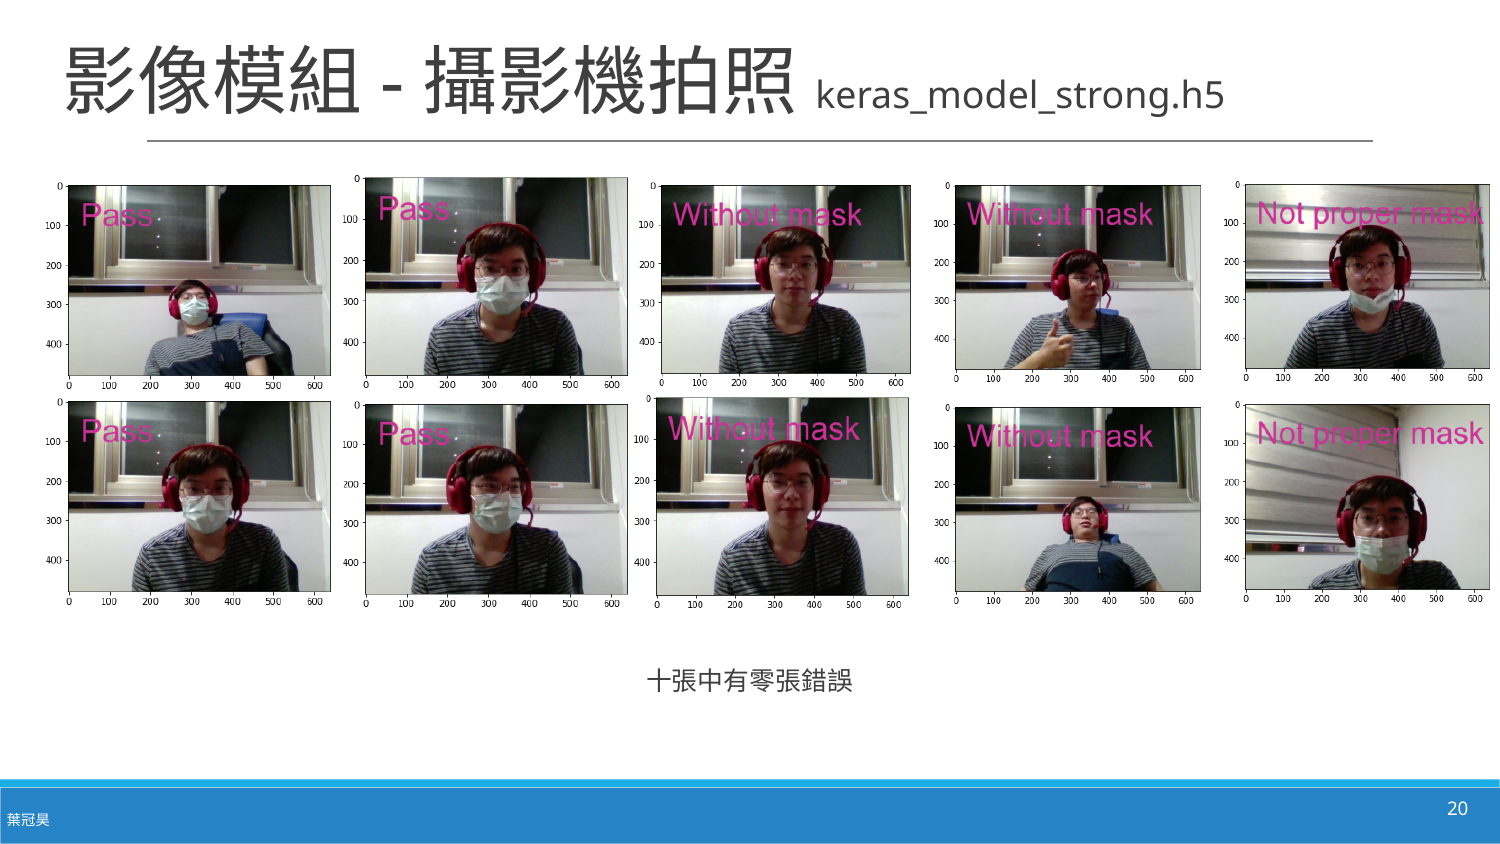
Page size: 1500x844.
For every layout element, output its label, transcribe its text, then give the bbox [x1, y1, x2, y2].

list 十張中有零張錯誤 [581, 643, 919, 702]
title 影像模組-攝影機拍照keras_model_strong.h5 [51, 35, 1449, 130]
picture [927, 398, 1206, 611]
slide_number 20 [1389, 777, 1480, 842]
picture [927, 176, 1206, 389]
list 葉冠昊 [6, 796, 236, 834]
picture [1216, 175, 1496, 389]
picture [1216, 395, 1496, 609]
picture [38, 168, 916, 616]
